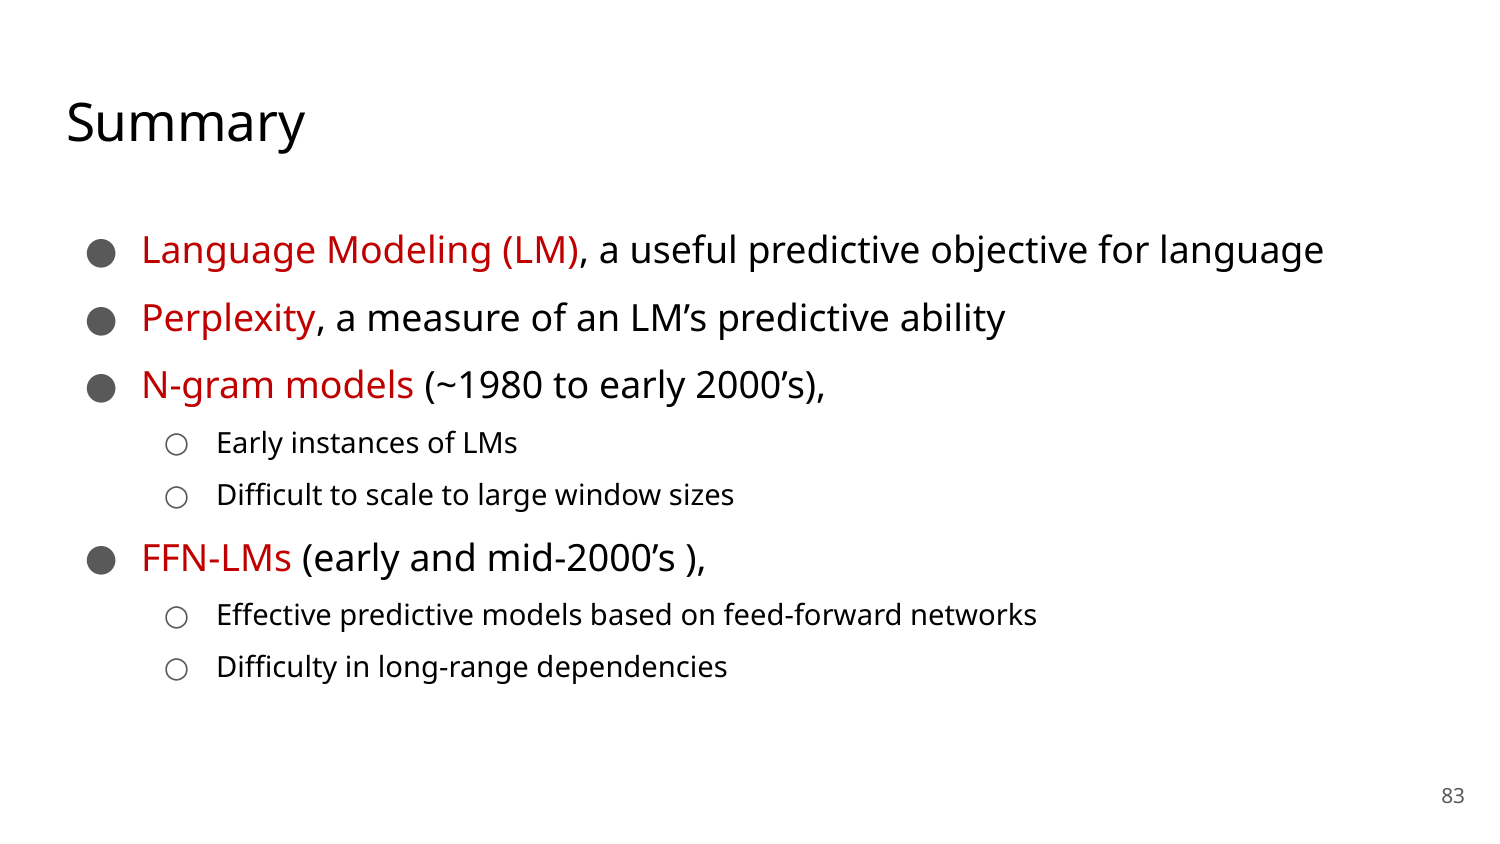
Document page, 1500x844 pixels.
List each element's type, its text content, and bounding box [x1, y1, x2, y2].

slide_number 83 [1389, 764, 1480, 830]
title Summary [51, 72, 1449, 167]
list Language Modeling (LM), a useful predictive objective for language Perplexity, a measure of an LM’s predictive ability N-gram models (~1980 to early 2000’s), Early instances of LMs Difficult to scale to large window sizes FFN-LMs (early and mid-2000’s ), Effective predictive models based on feed-forward networks Difficulty in long-range dependencies [51, 189, 1449, 750]
